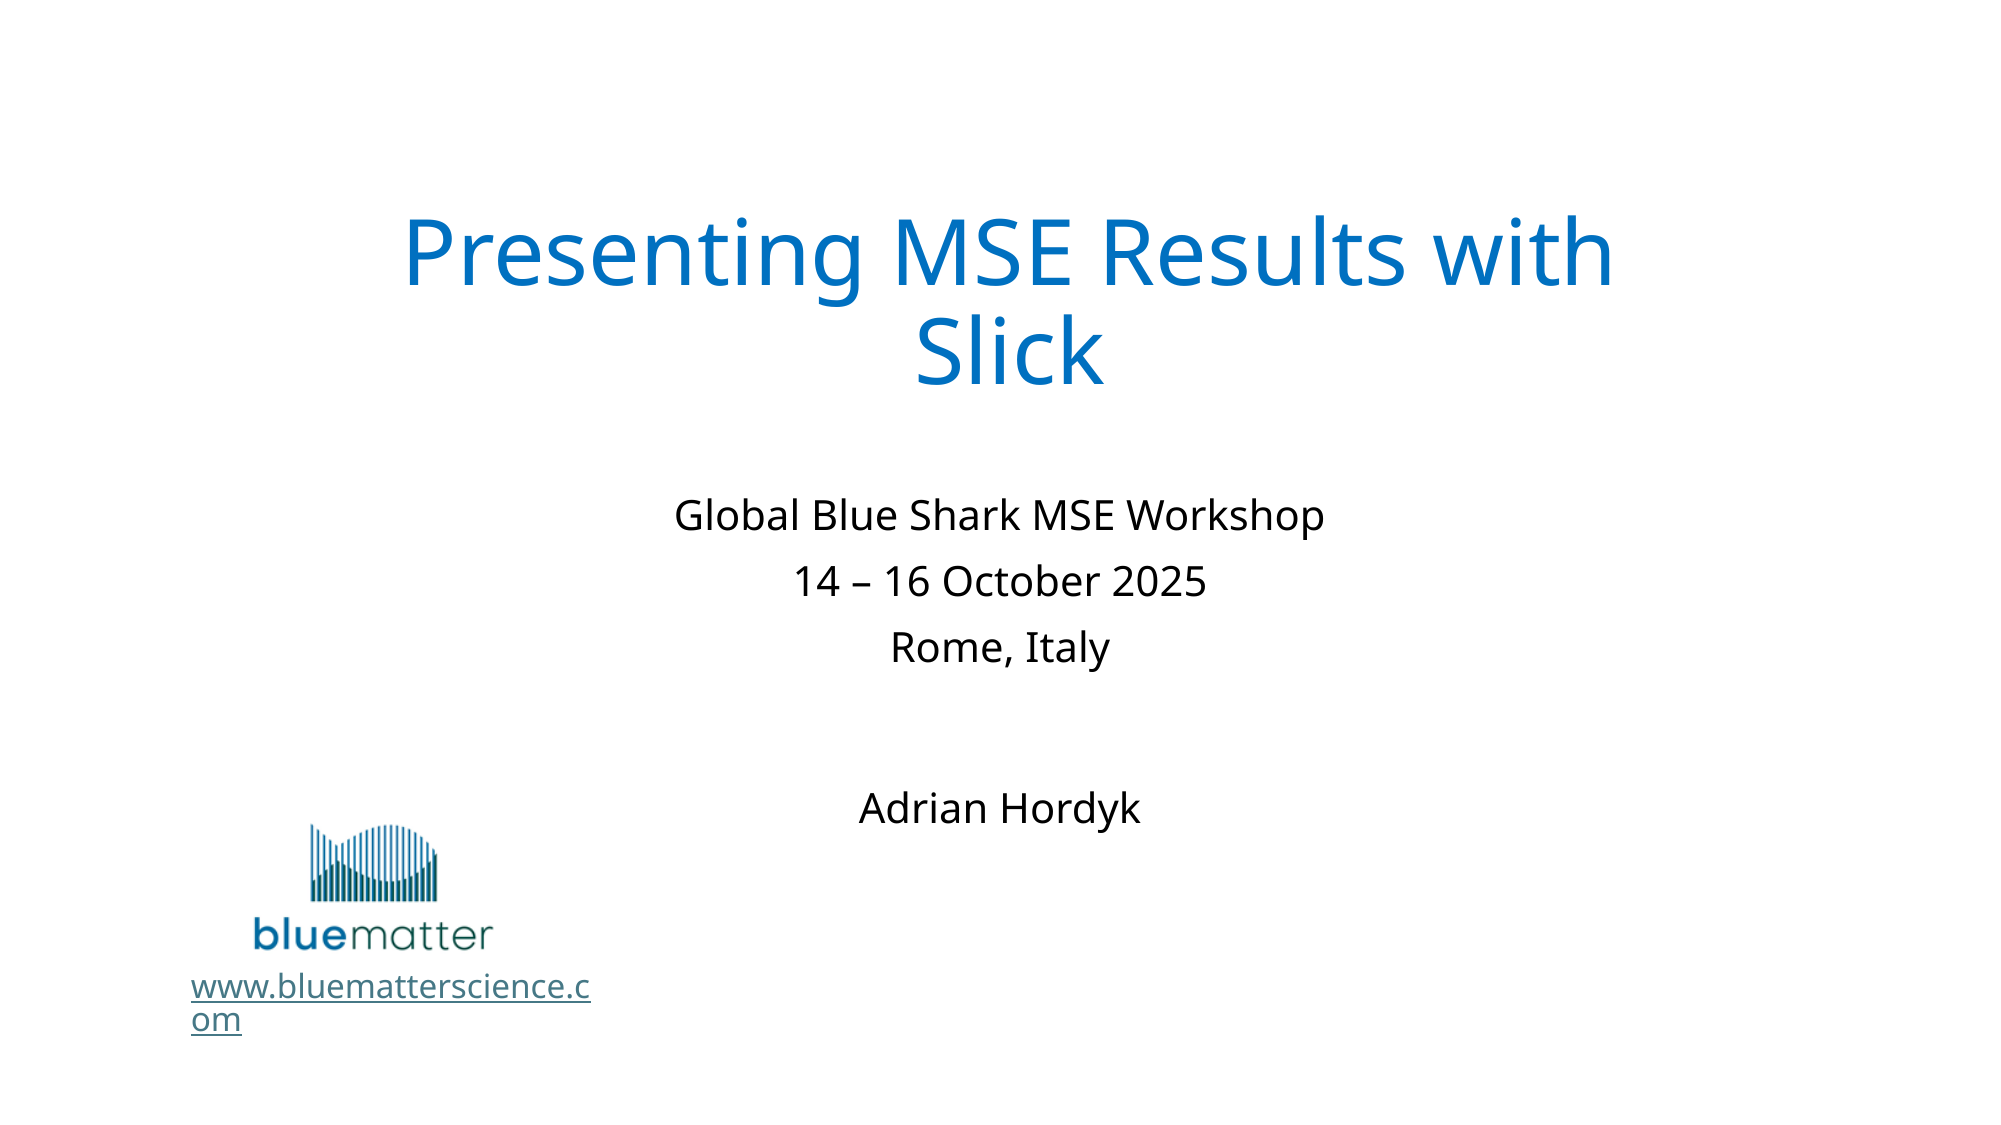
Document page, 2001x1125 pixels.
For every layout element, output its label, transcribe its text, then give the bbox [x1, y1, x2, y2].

subtitle Presenting MSE Results with Slick [303, 198, 1717, 302]
text_box Adrian Hordyk [803, 780, 1197, 852]
text_box www.bluematterscience.com [176, 957, 619, 1018]
text_box Global Blue Shark MSE Workshop 14 – 16 October 2025 Rome, Italy [385, 487, 1615, 559]
picture [243, 815, 506, 958]
